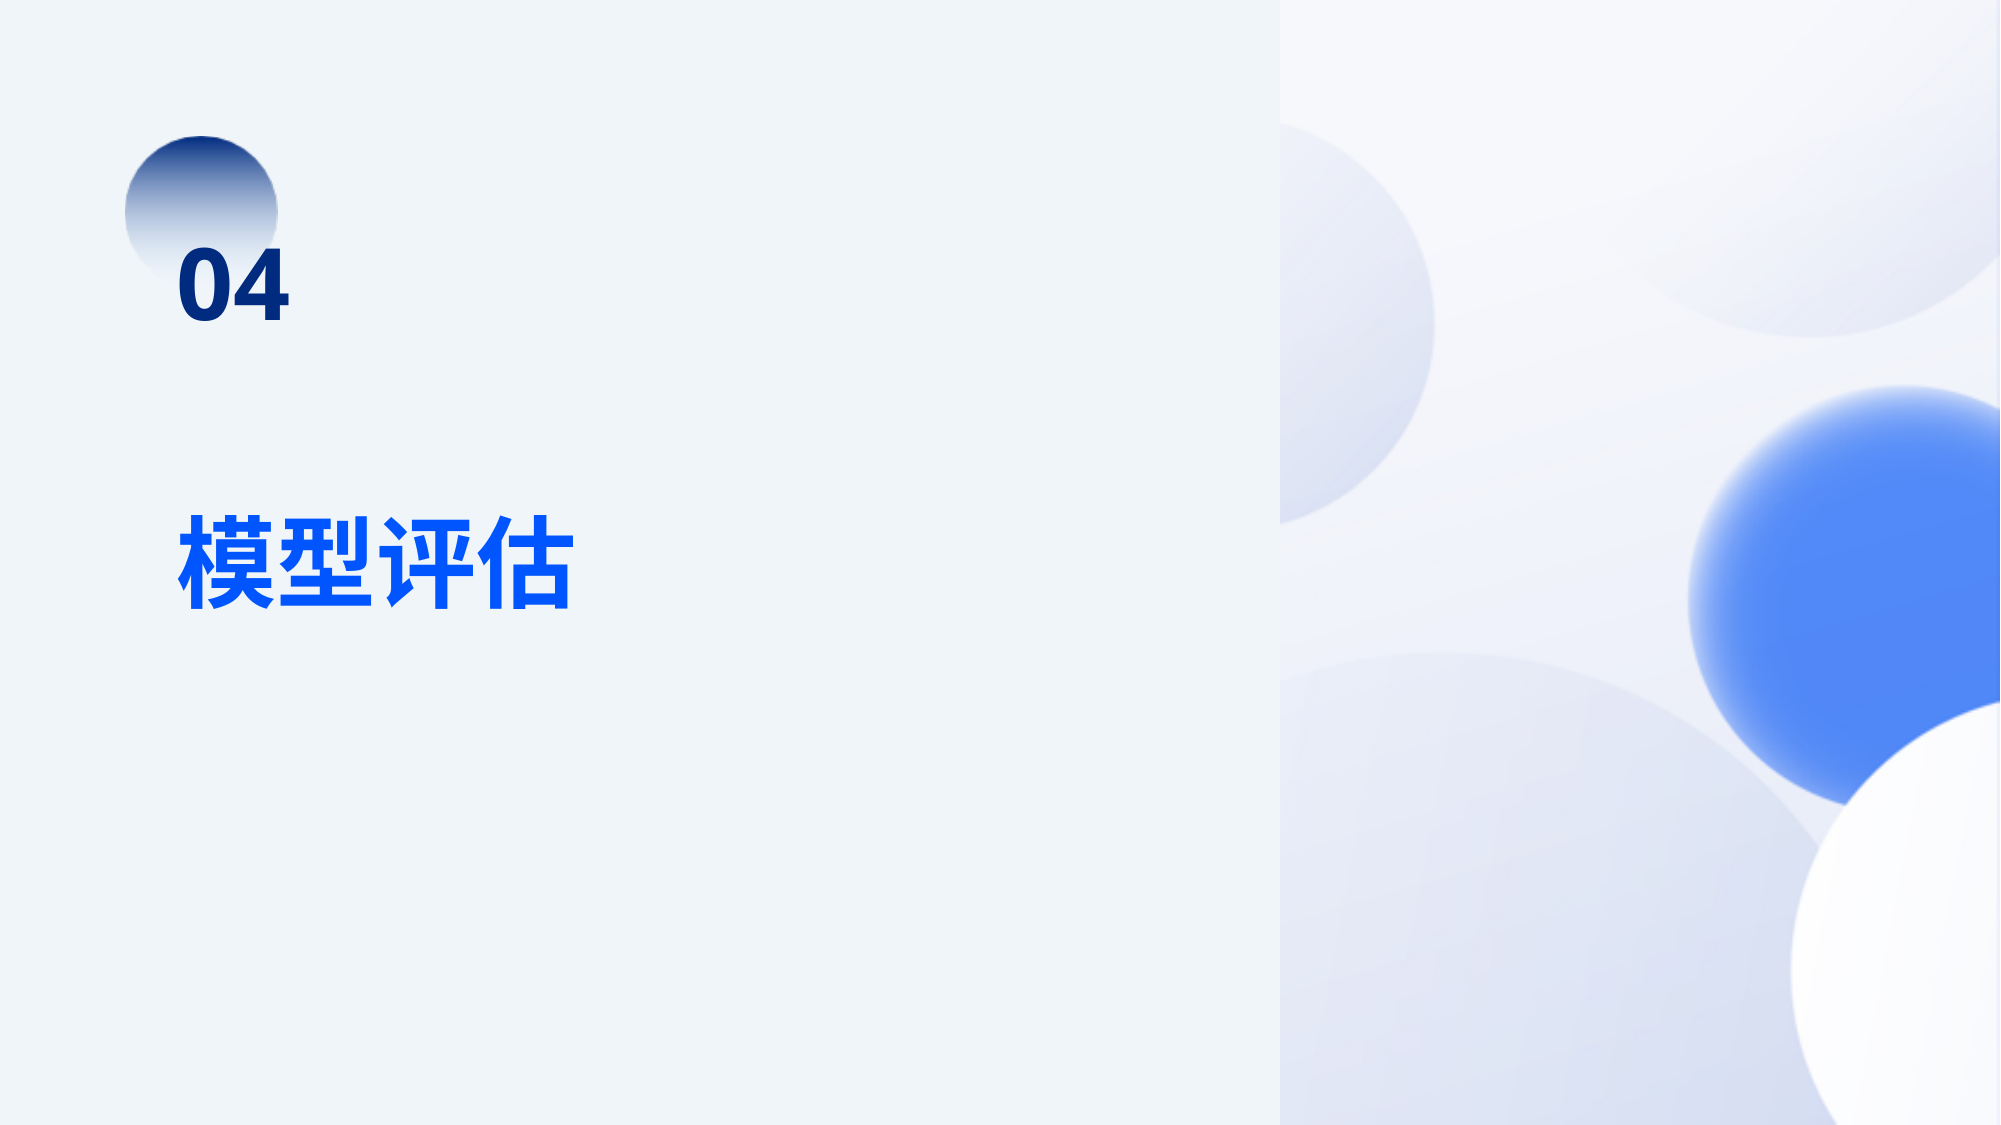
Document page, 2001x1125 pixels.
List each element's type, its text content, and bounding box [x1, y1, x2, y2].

text_box 04 [160, 151, 1111, 350]
picture [1279, 0, 2000, 1125]
text_box 模型评估 [160, 431, 1111, 629]
picture [125, 136, 278, 289]
